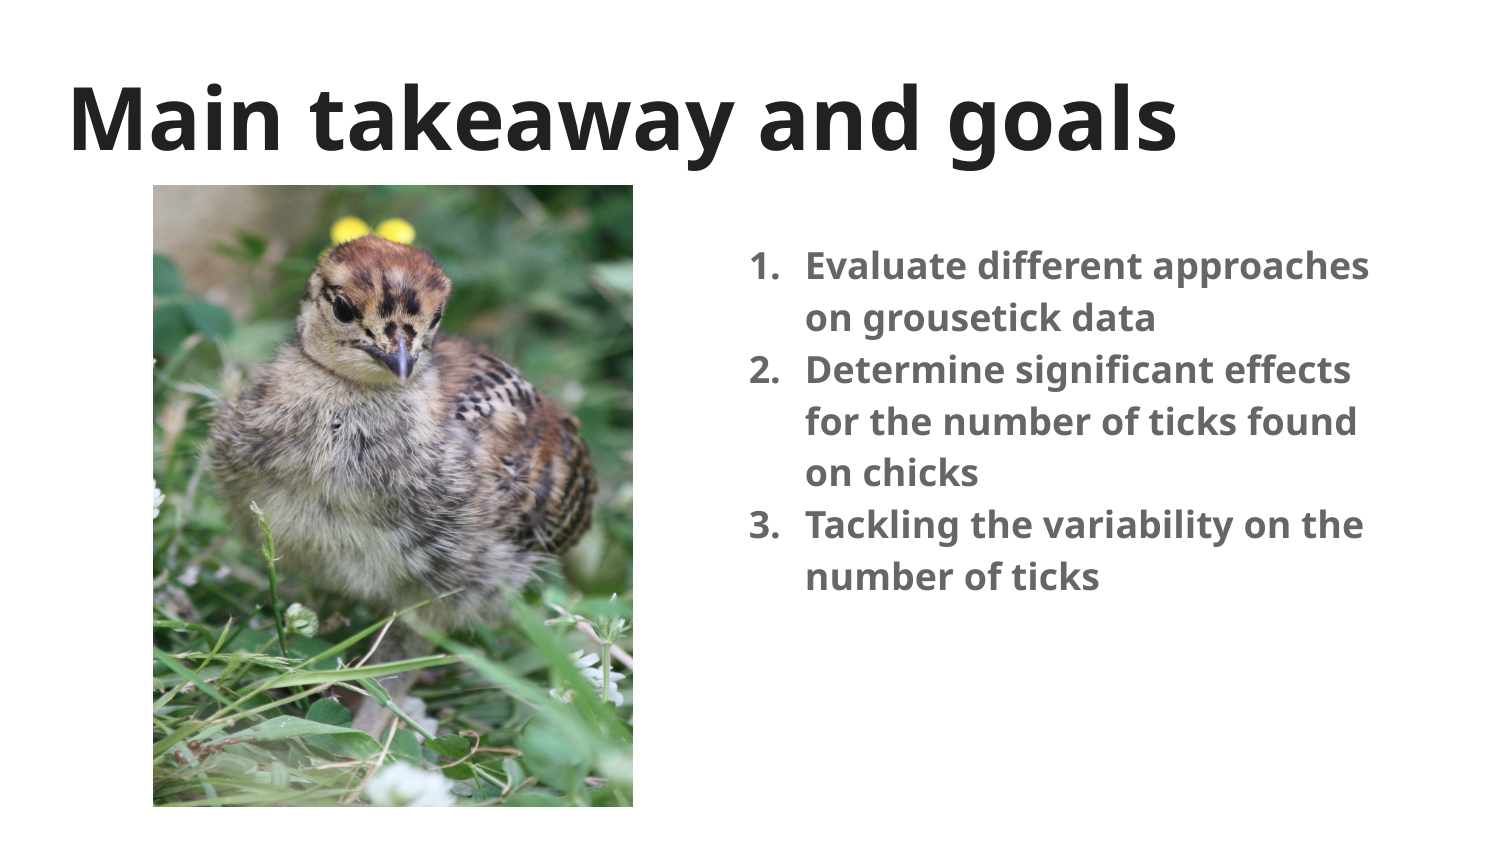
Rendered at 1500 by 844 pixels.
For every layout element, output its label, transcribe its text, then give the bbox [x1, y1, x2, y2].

list Evaluate different approaches on grousetick data Determine significant effects for the number of ticks found on chicks Tackling the variability on the number of ticks [715, 220, 1427, 769]
title Main takeaway and goals [51, 48, 1449, 180]
picture [153, 184, 633, 807]
